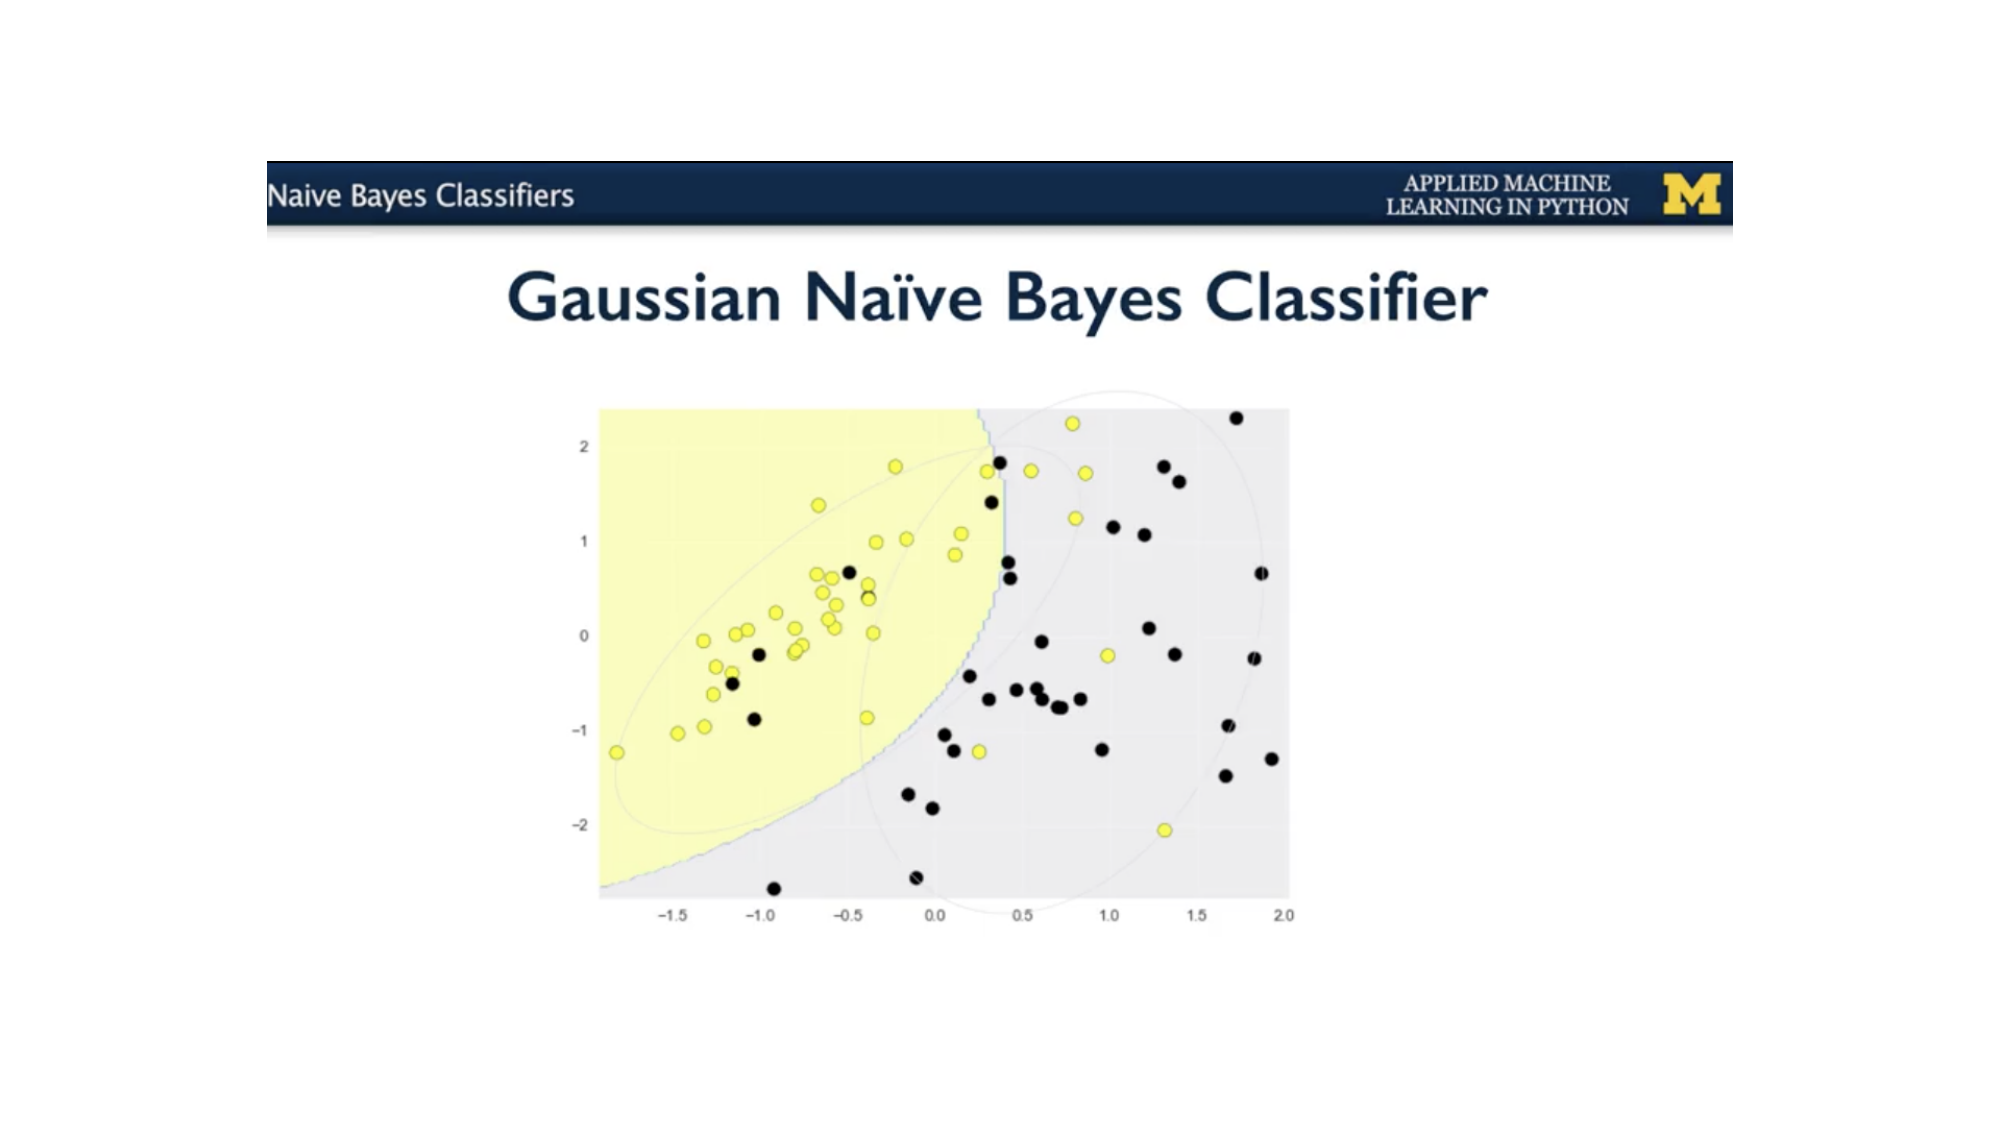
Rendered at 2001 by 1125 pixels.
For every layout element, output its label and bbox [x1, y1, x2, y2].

picture [267, 161, 1733, 964]
